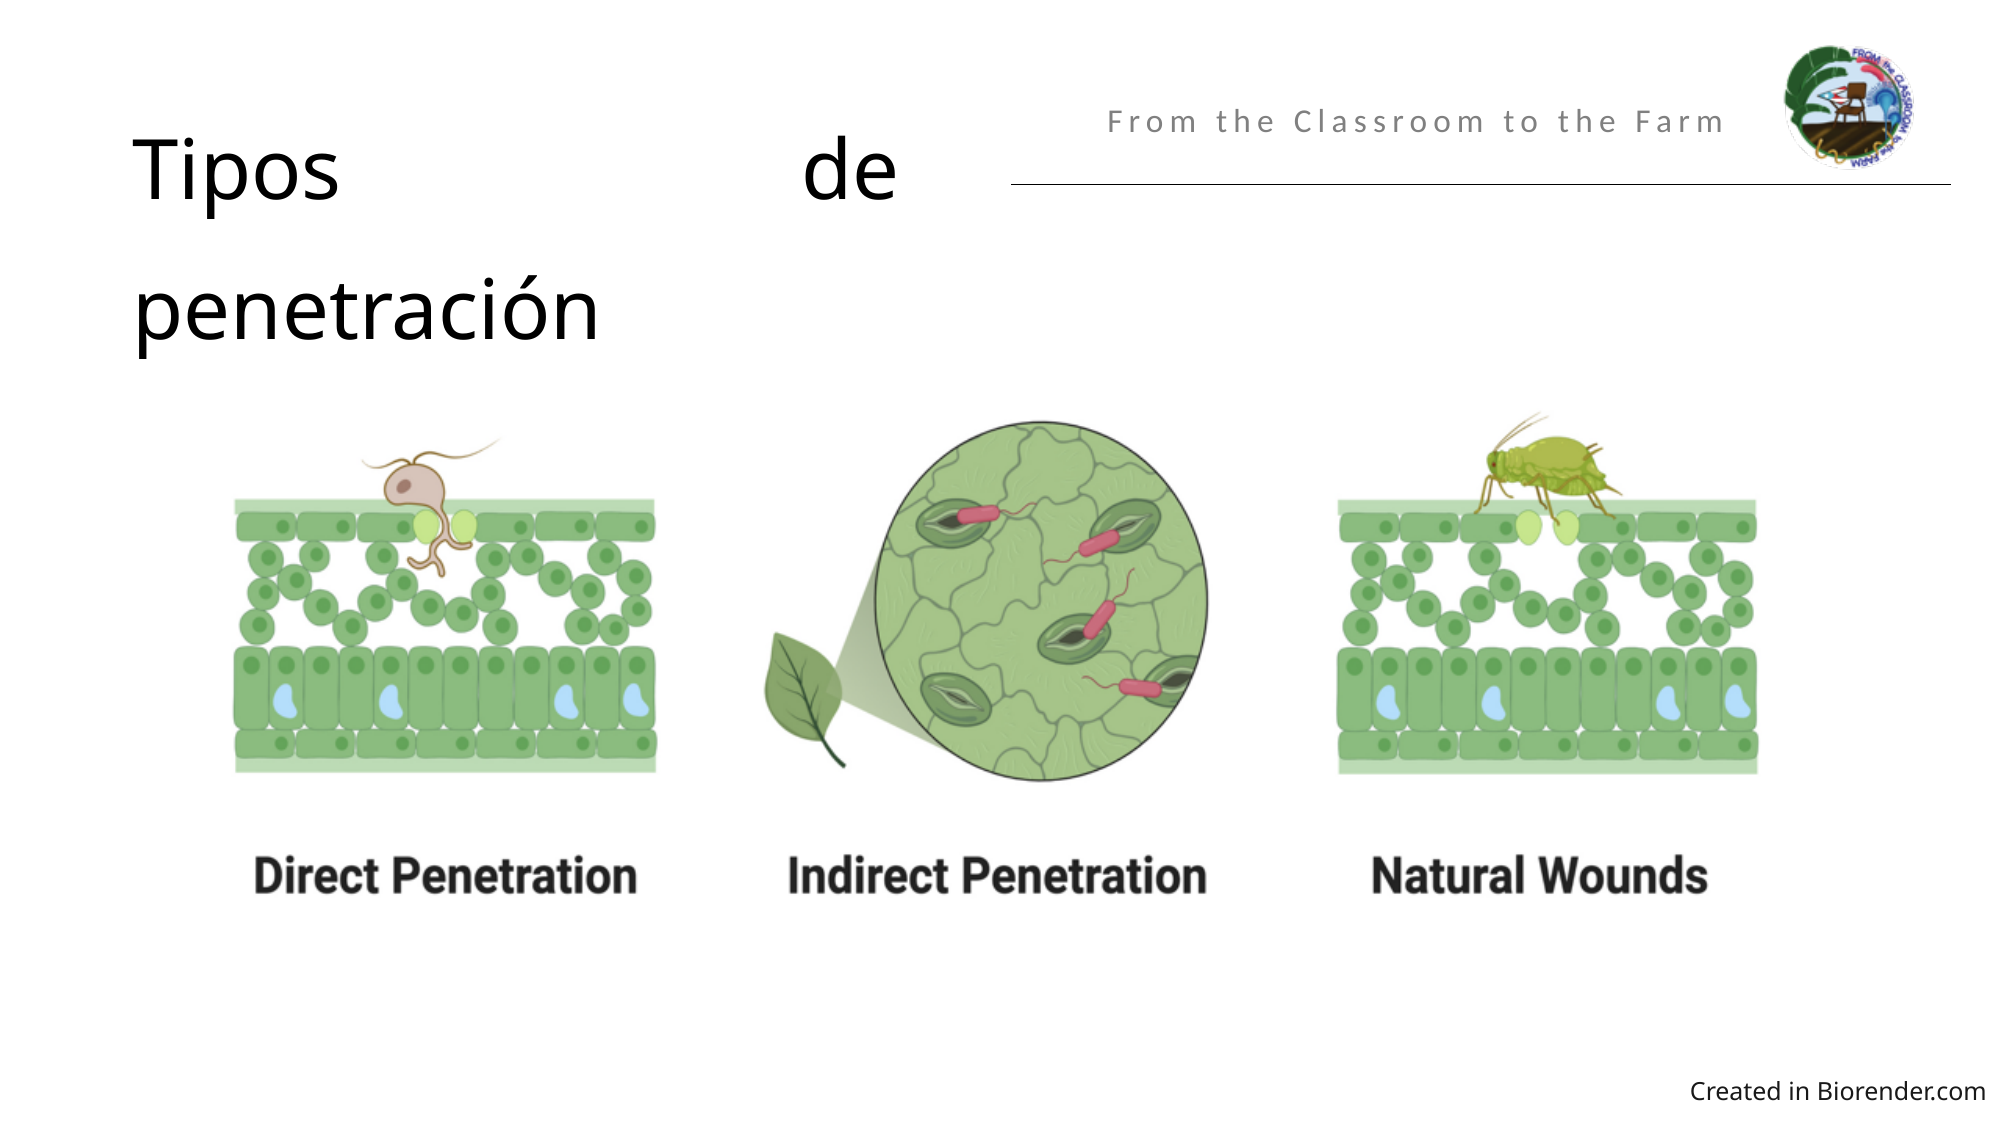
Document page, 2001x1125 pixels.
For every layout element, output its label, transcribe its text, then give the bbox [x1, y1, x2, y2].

text_box Tipos de penetración [117, 68, 916, 364]
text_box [1011, 30, 1951, 185]
text_box Created in Biorender.com [1488, 1063, 2000, 1106]
picture [173, 265, 1790, 1057]
